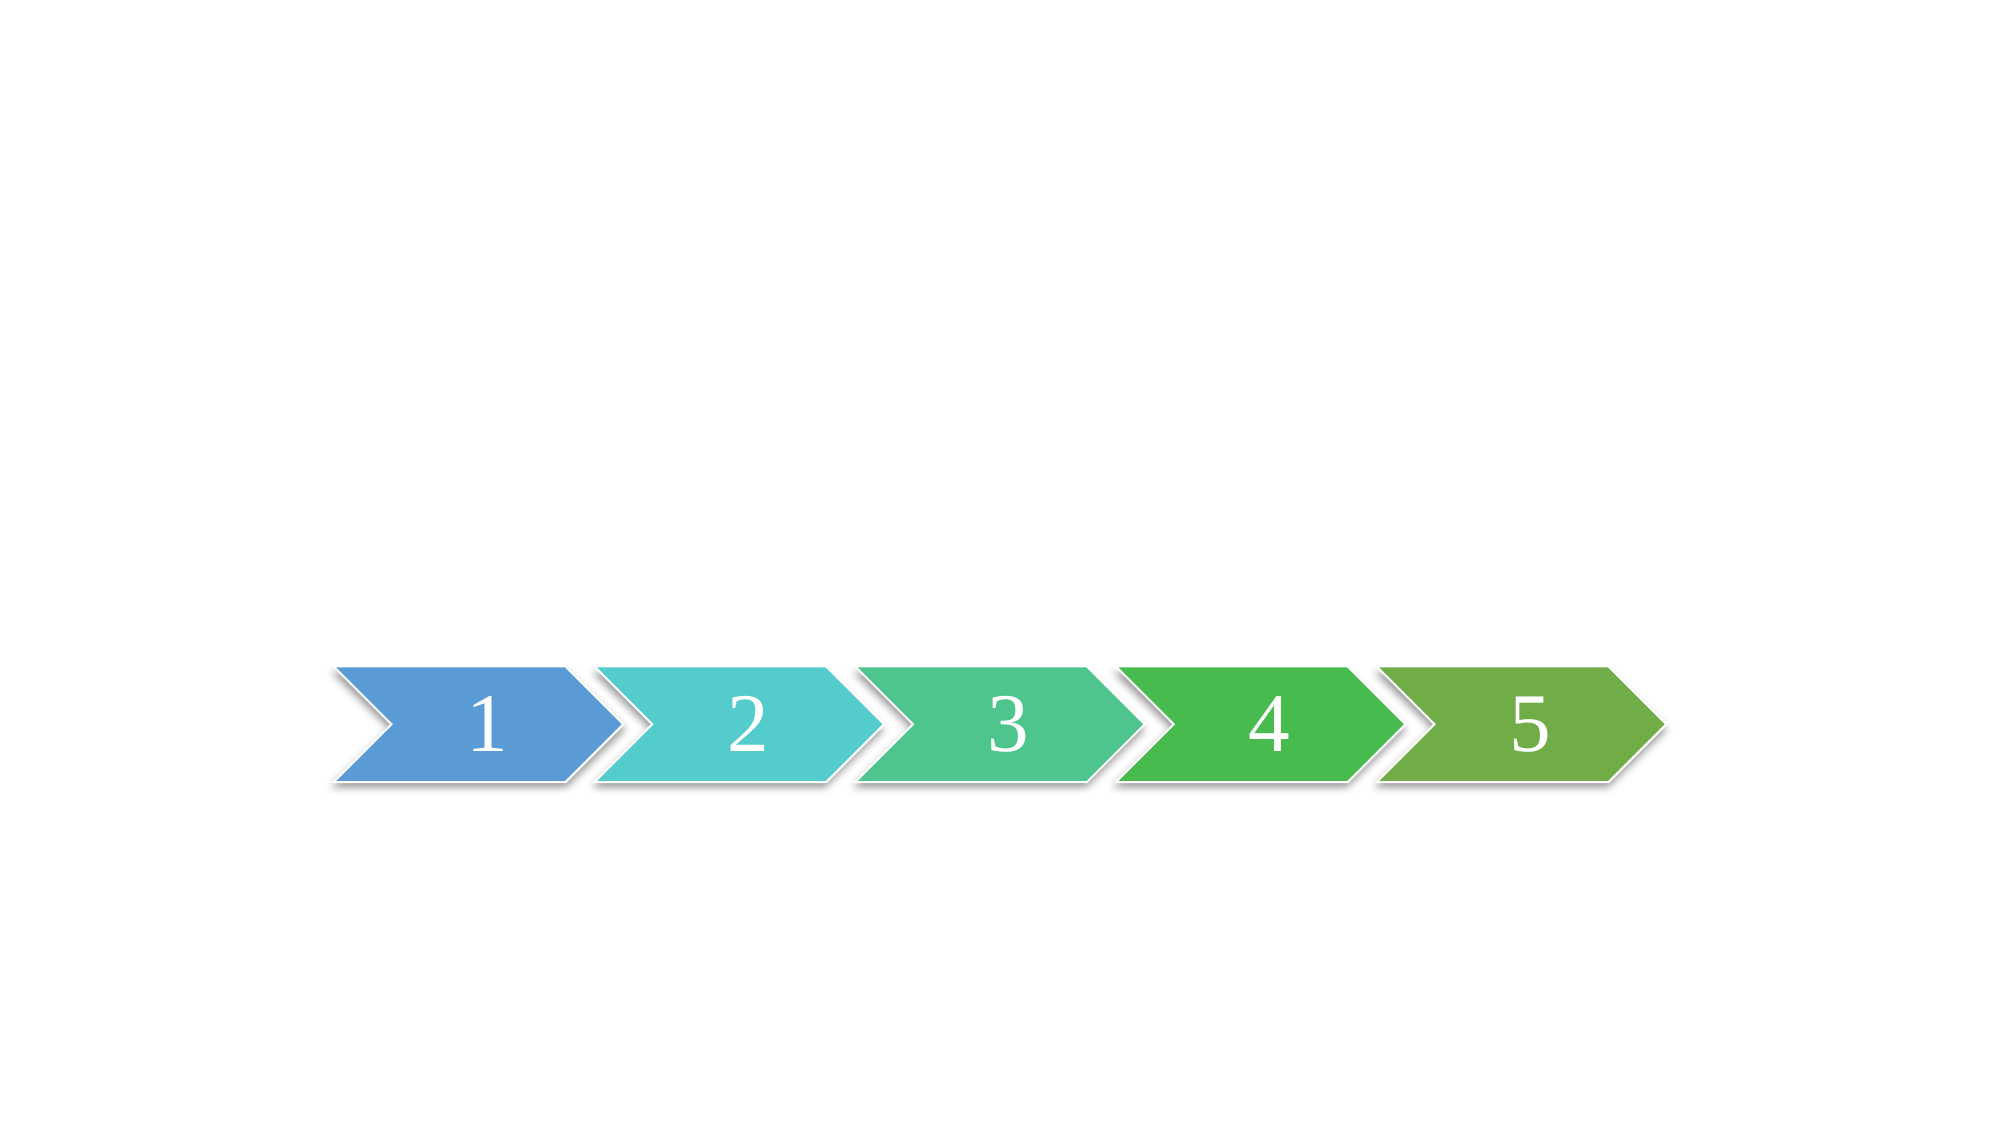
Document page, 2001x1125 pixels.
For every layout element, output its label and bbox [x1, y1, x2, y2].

text_box [333, 578, 1667, 871]
